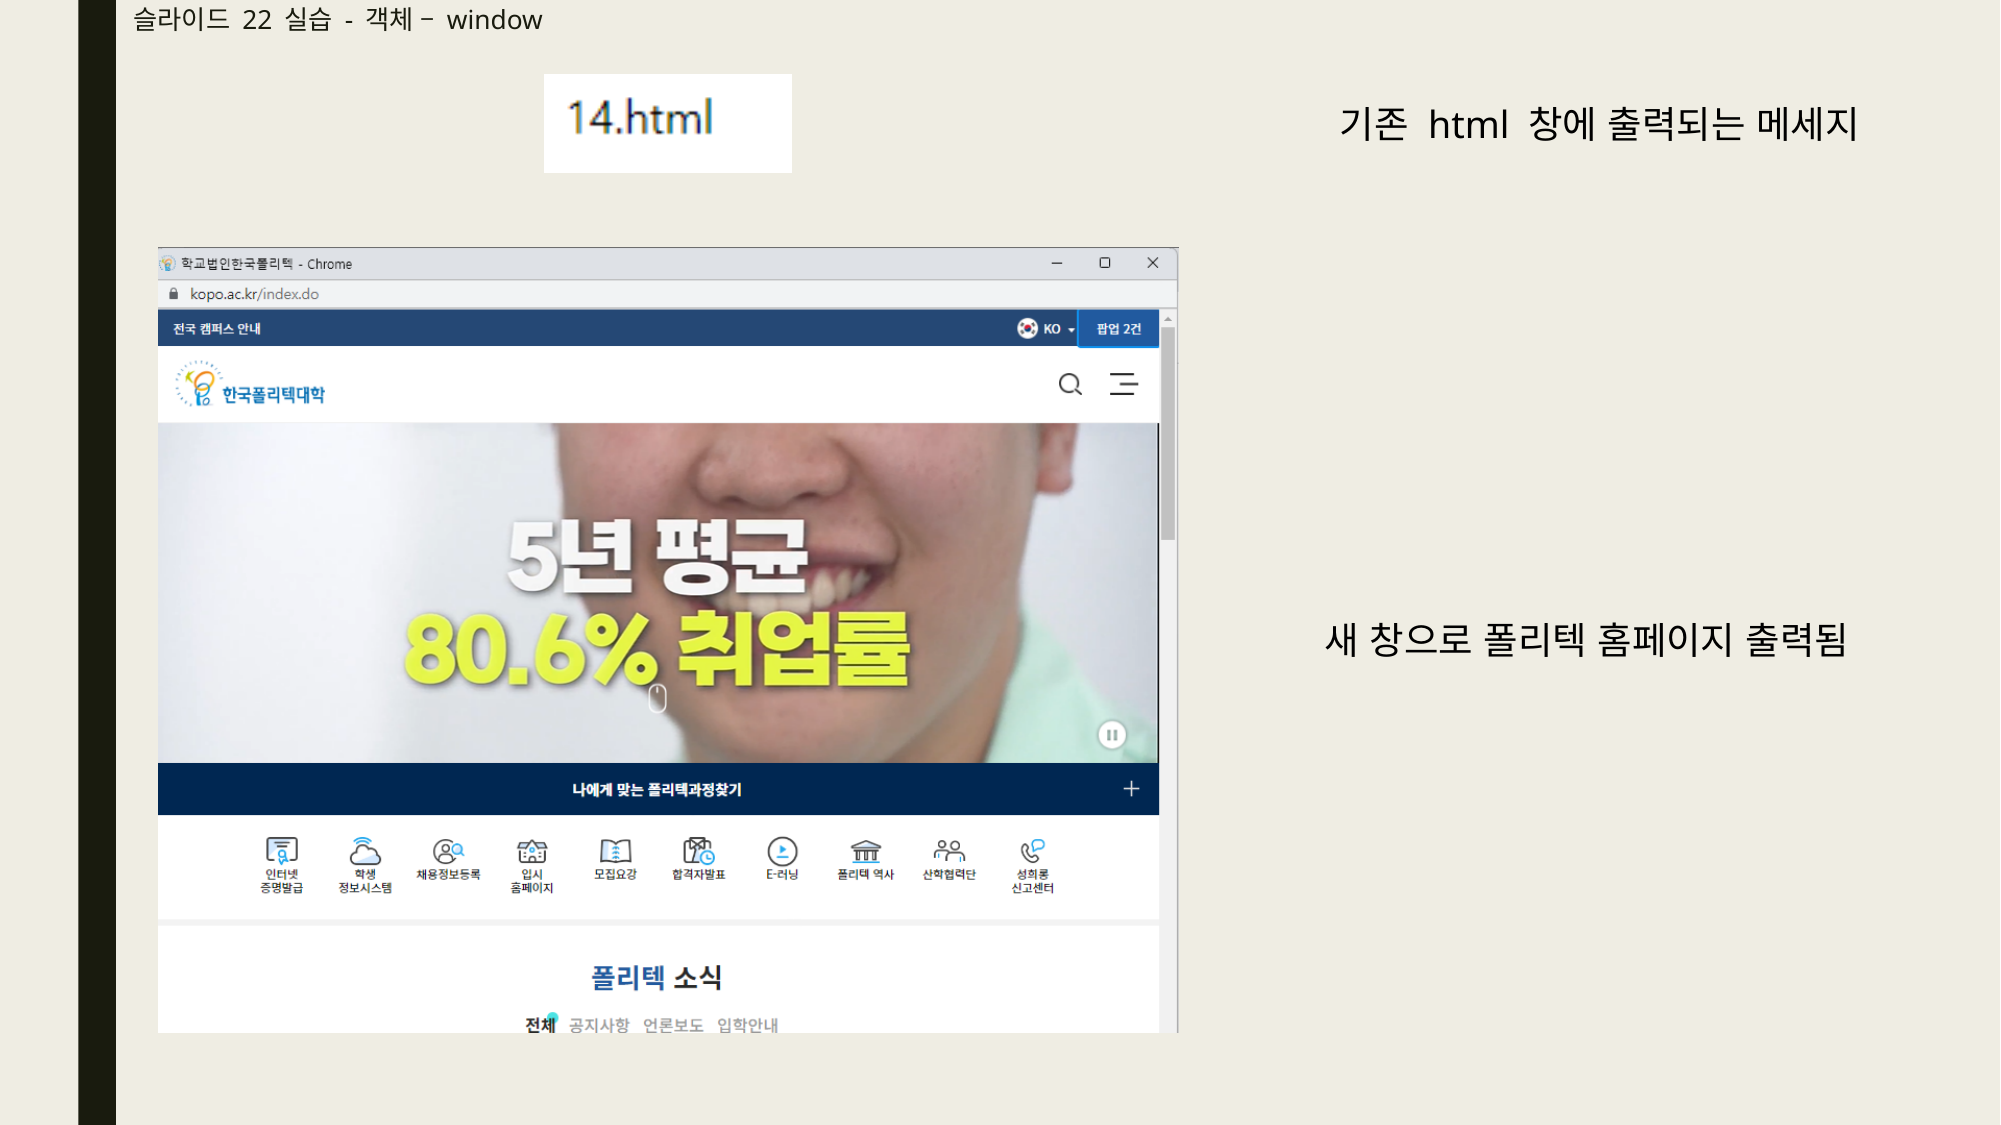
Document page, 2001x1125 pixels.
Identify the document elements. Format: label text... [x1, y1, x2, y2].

picture [544, 74, 792, 174]
picture [158, 247, 1179, 1033]
text_box 기존 html 창에 출력되는 메세지 [1324, 93, 1895, 154]
text_box 새 창으로 폴리텍 홈페이지 출력됨 [1309, 609, 1910, 670]
title 슬라이드 22 실습 - 객체 – window [118, 0, 1694, 75]
